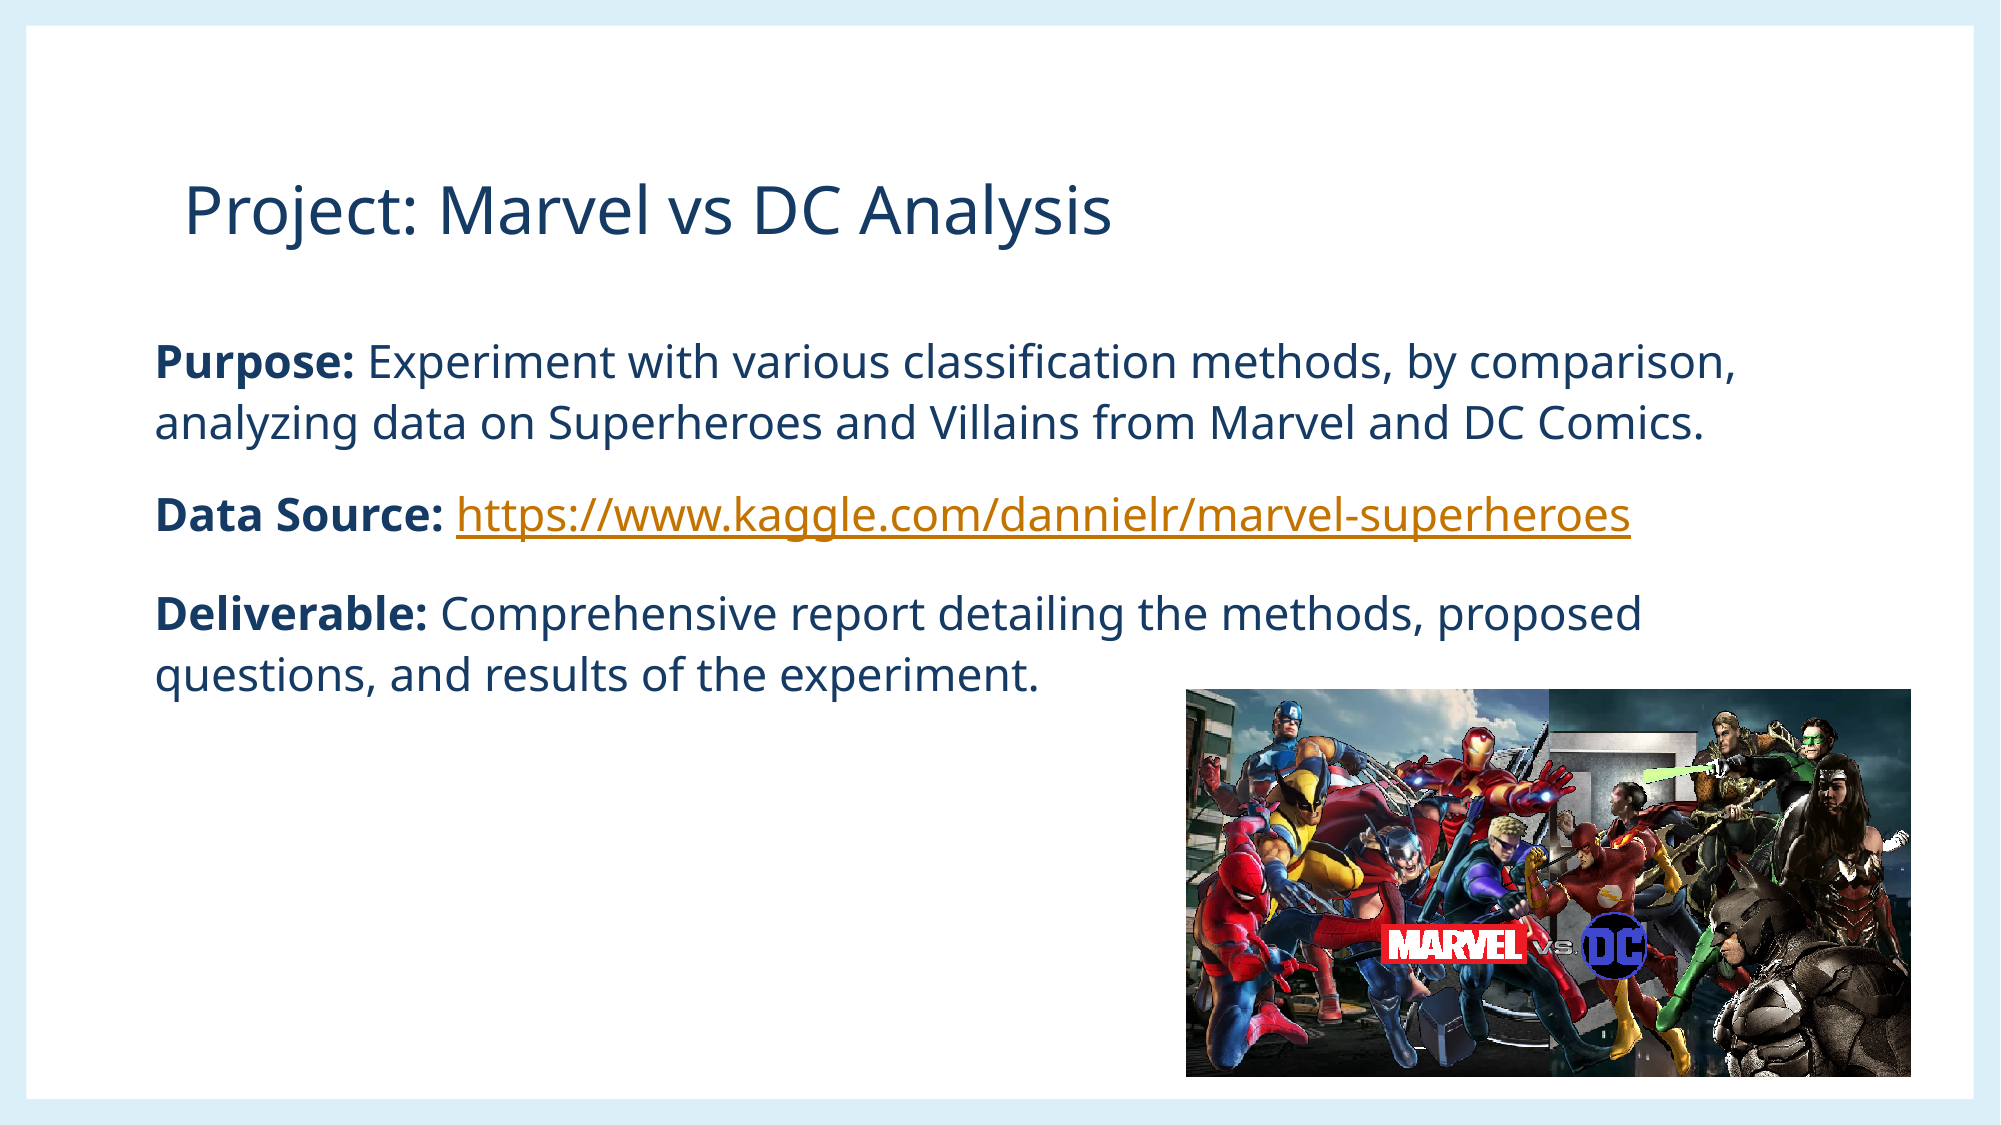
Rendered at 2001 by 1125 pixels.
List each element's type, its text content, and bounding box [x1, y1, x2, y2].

title Project: Marvel vs DC Analysis [168, 149, 1832, 256]
picture [1185, 689, 1911, 1077]
list Purpose: Experiment with various classification methods, by comparison, analyzing data on Superheroes and Villains from Marvel and DC Comics. Data Source: https://www.kaggle.com/dannielr/marvel-superheroes Deliverable: Comprehensive report detailing the methods, proposed questions, and results of the experiment. [139, 320, 1766, 772]
